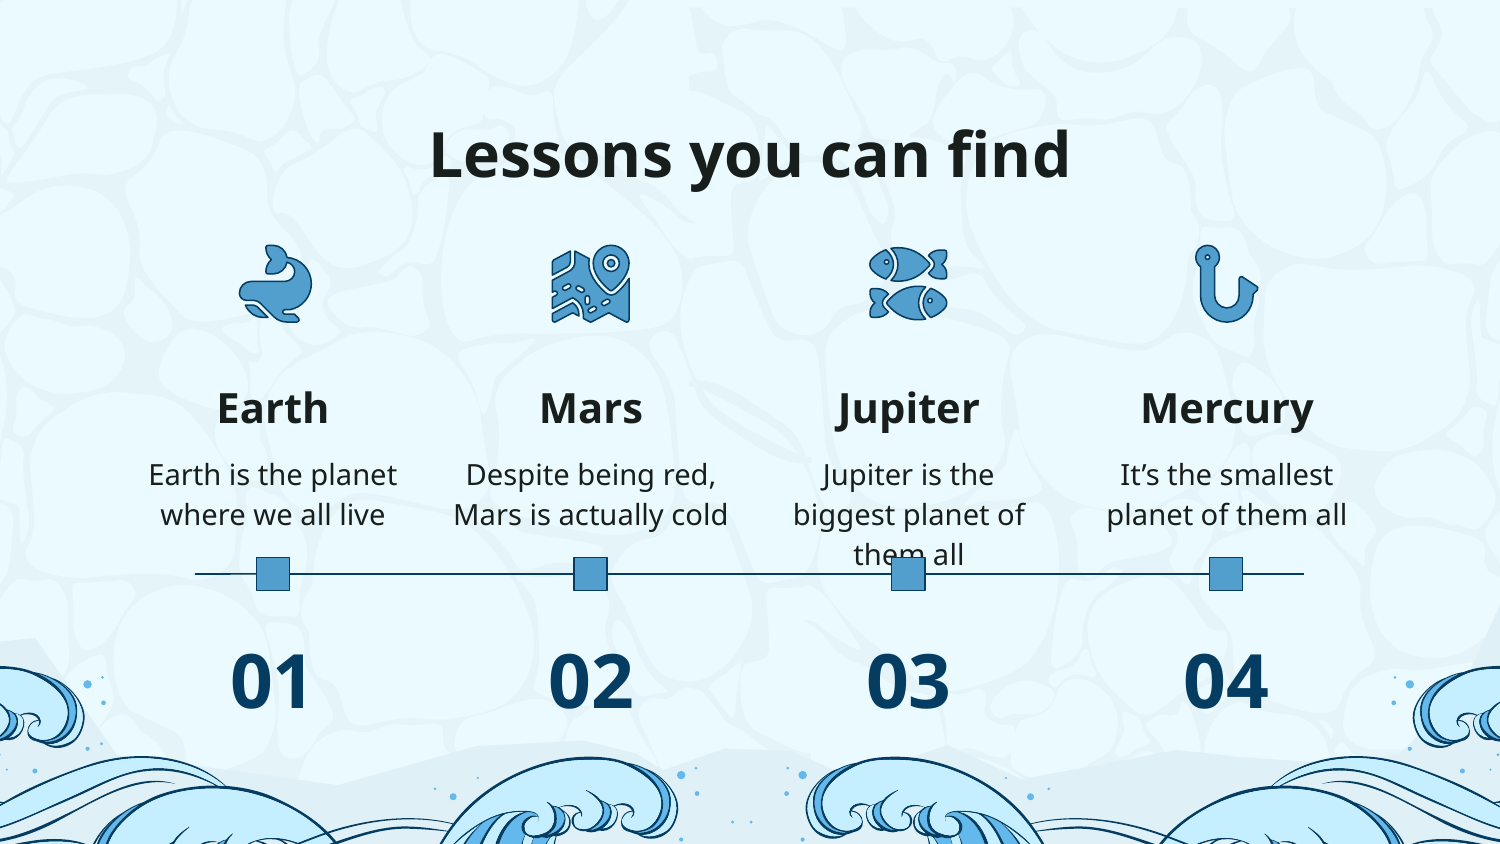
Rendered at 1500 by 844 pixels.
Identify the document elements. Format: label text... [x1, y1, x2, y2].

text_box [552, 245, 630, 323]
text_box Jupiter [754, 380, 1064, 436]
text_box [574, 557, 608, 591]
text_box Mercury [1072, 380, 1382, 436]
text_box Jupiter is the biggest planet of them all [754, 436, 1064, 530]
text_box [869, 247, 947, 320]
title Lessons you can find [118, 88, 1382, 183]
text_box [1209, 557, 1243, 591]
text_box Earth [118, 380, 428, 436]
text_box Earth is the planet where we all live [118, 436, 428, 530]
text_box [239, 245, 312, 323]
text_box 01 [191, 618, 355, 726]
text_box 02 [509, 618, 673, 726]
text_box Mars [436, 380, 746, 436]
text_box It’s the smallest planet of them all [1072, 436, 1382, 530]
text_box [1195, 245, 1258, 323]
text_box 04 [1145, 618, 1309, 726]
text_box Despite being red, Mars is actually cold [436, 436, 746, 530]
text_box [891, 557, 925, 591]
text_box [256, 557, 290, 591]
text_box 03 [827, 618, 991, 726]
